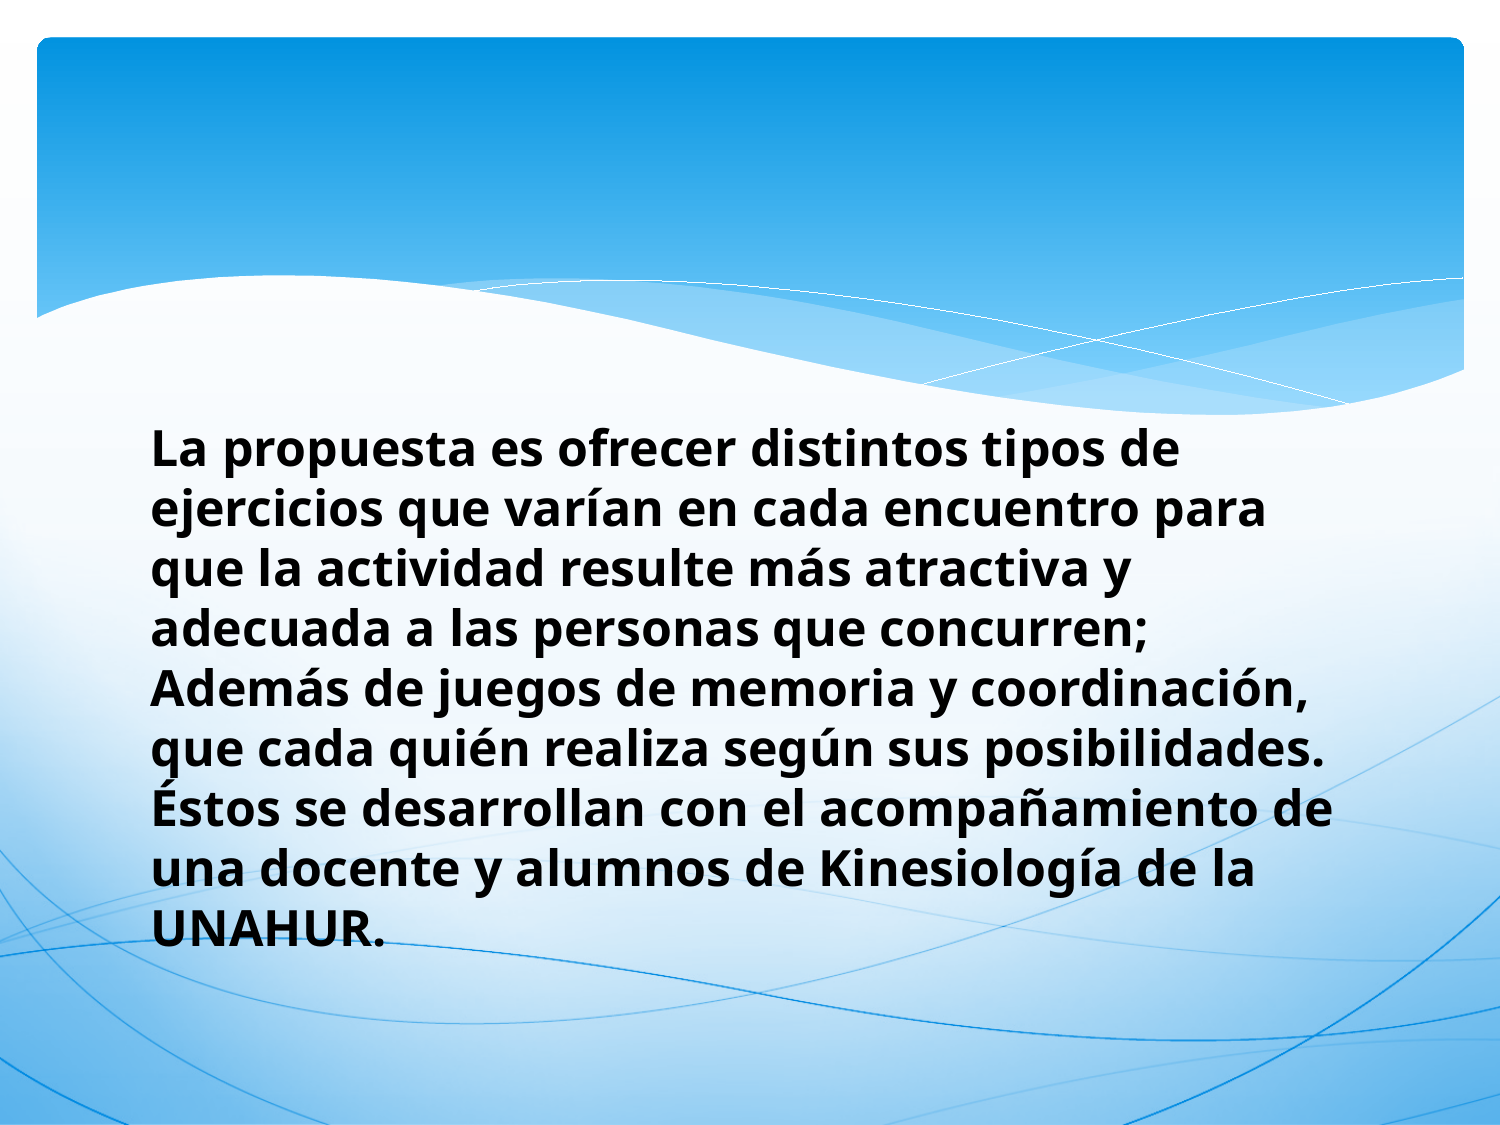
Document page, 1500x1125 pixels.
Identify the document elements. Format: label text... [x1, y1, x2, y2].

list La propuesta es ofrecer distintos tipos de ejercicios que varían en cada encuentro para que la actividad resulte más atractiva y adecuada a las personas que concurren; Además de juegos de memoria y coordinación, que cada quién realiza según sus posibilidades. Éstos se desarrollan con el acompañamiento de una docente y alumnos de Kinesiología de la UNAHUR. [135, 408, 1352, 1005]
